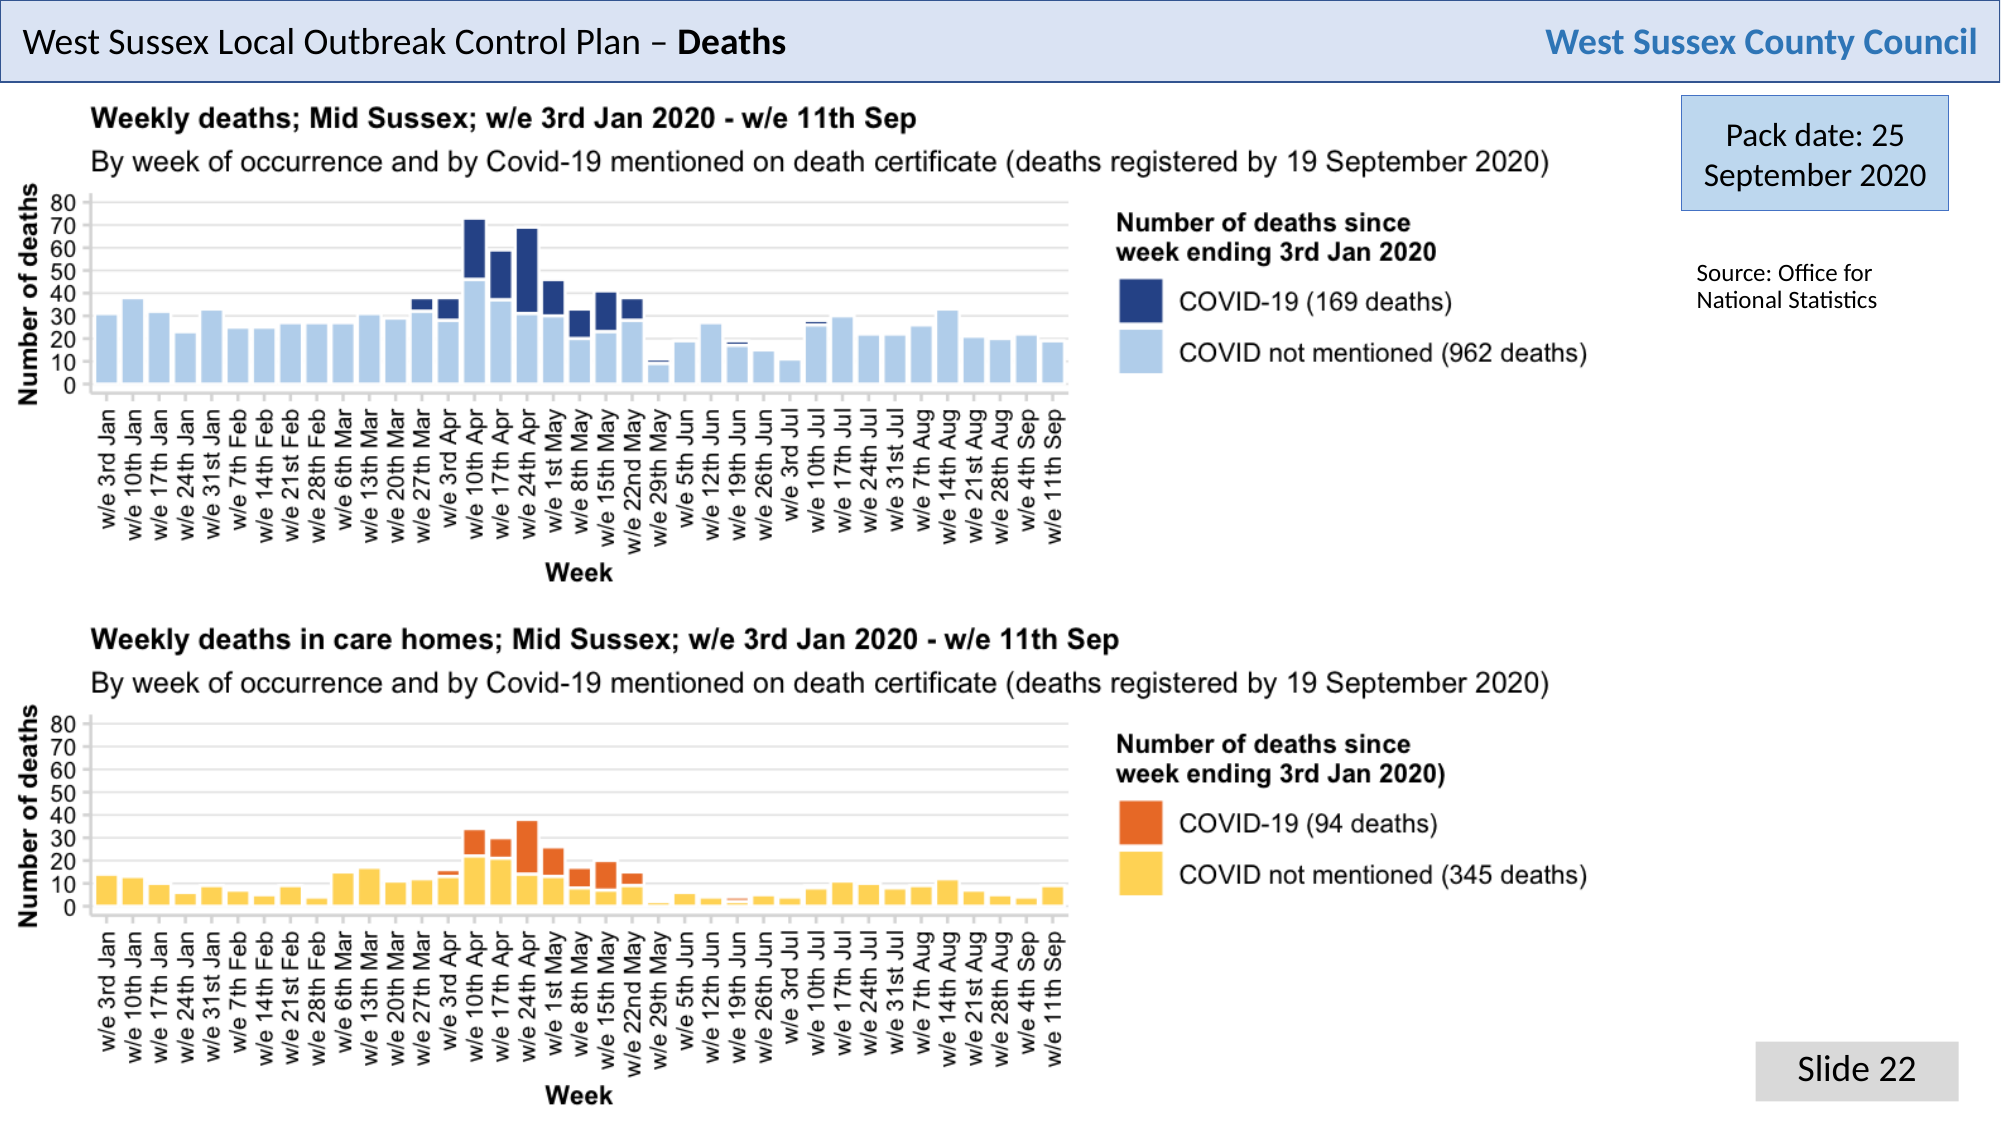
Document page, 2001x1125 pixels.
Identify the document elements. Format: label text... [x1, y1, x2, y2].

picture [3, 91, 1619, 602]
list Slide 22 [1755, 1041, 1959, 1102]
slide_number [1681, 95, 1949, 211]
picture [3, 612, 1619, 1125]
list Source: Office for National Statistics [1681, 252, 1959, 289]
